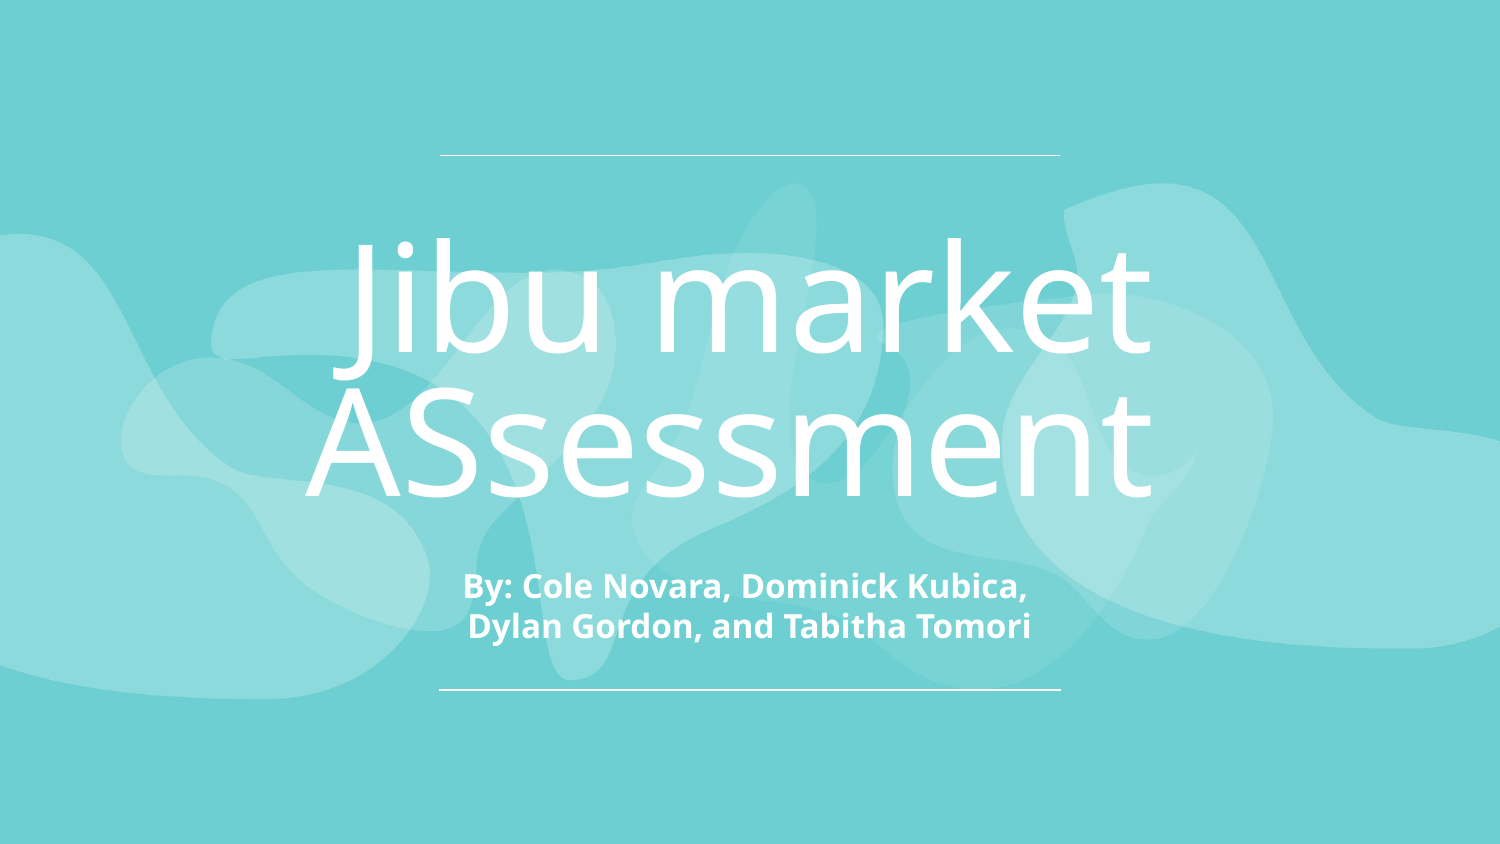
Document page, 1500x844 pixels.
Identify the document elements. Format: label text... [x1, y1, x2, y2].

picture [0, 0, 1500, 844]
title Jibu market ASsessment [255, 203, 1245, 541]
subtitle By: Cole Novara, Dominick Kubica, Dylan Gordon, and Tabitha Tomori [274, 550, 1225, 681]
